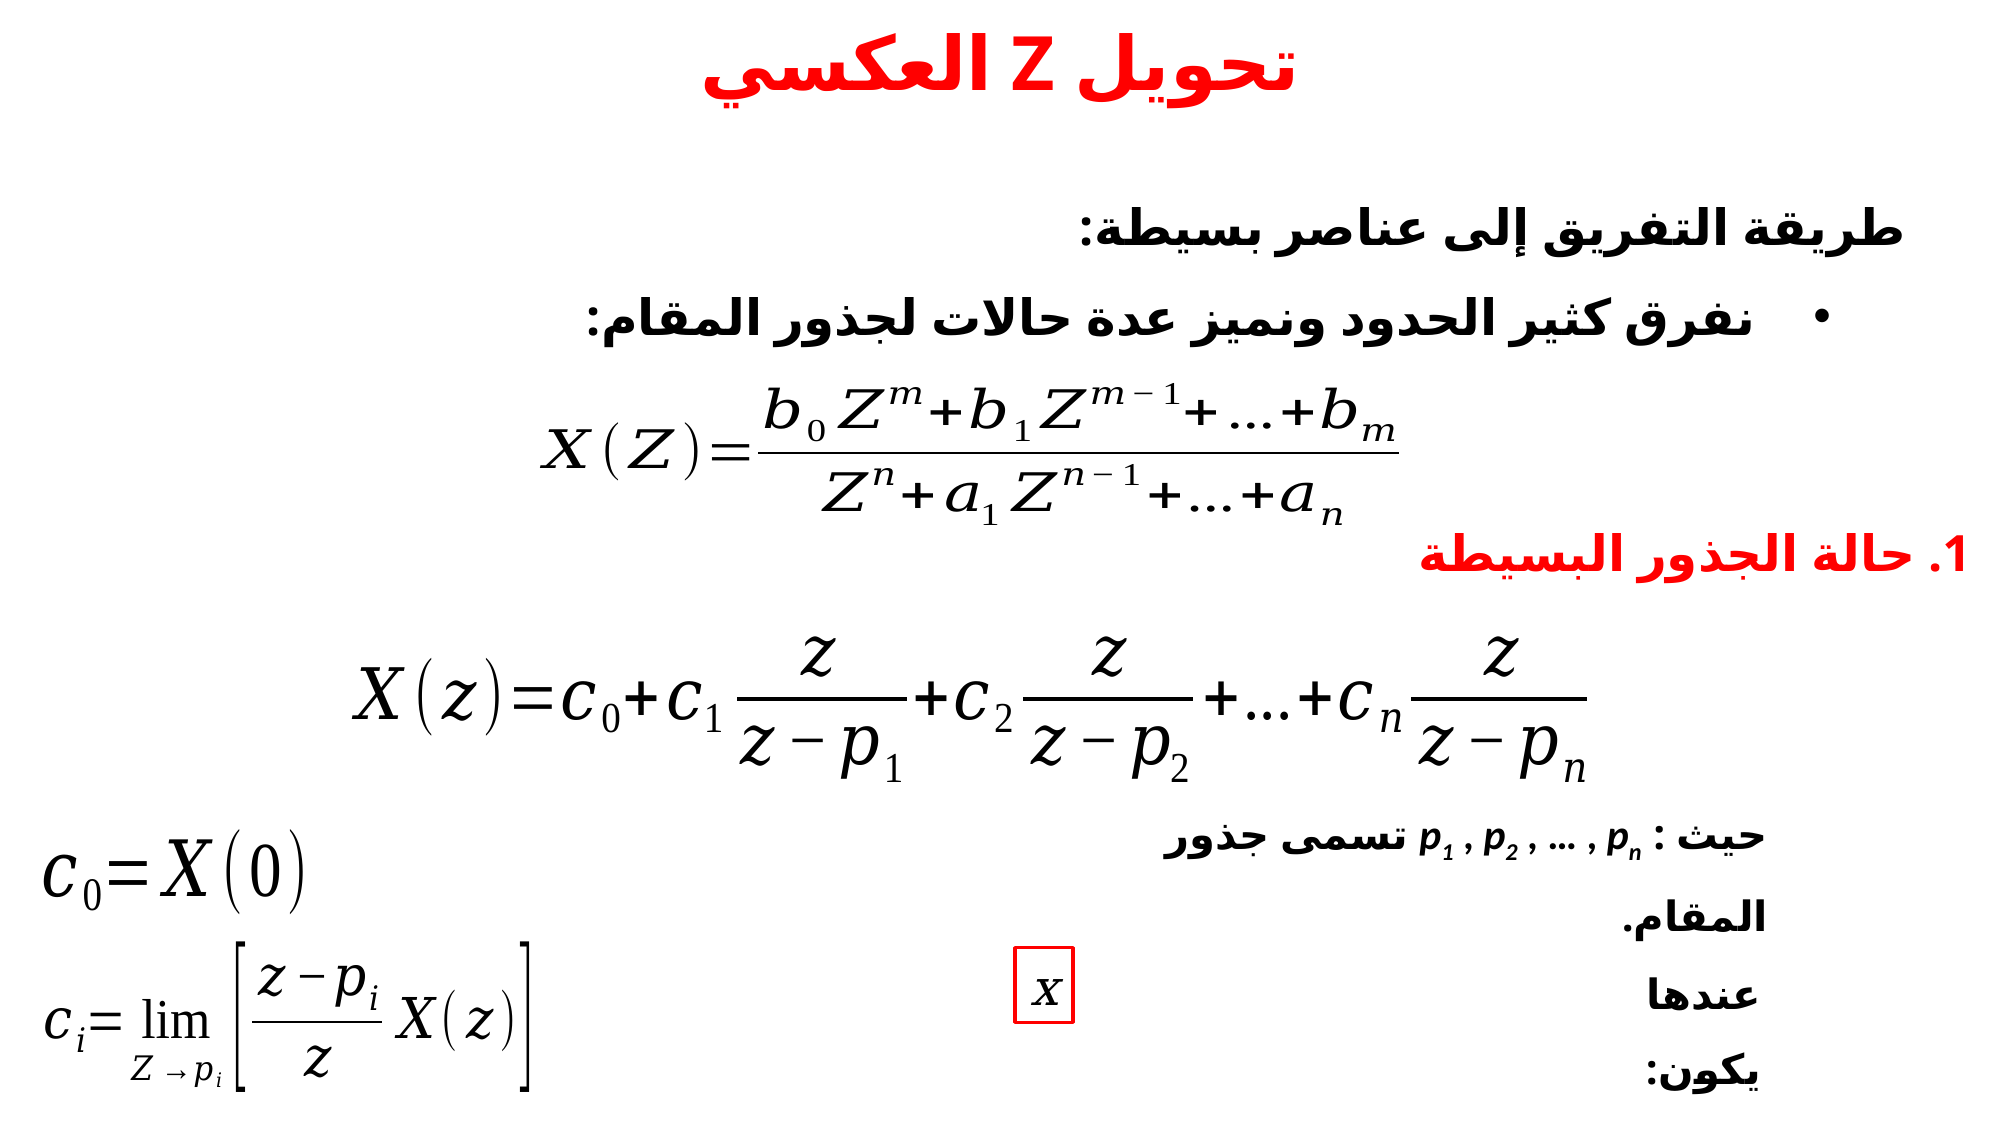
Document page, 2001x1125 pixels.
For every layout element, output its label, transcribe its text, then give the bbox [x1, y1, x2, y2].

text_box طريقة التفريق إلى عناصر بسيطة: نفرق كثير الحدود ونميز عدة حالات لجذور المقام: [152, 157, 1921, 353]
text_box حيث : p1 , p2 , … , pn تسمى جذور المقام. [1145, 772, 1783, 948]
text_box عندها يكون: [1554, 935, 1776, 1101]
text_box 1. حالة الجذور البسيطة [1403, 483, 1986, 589]
title تحويل Z العكسي [137, 0, 1863, 134]
